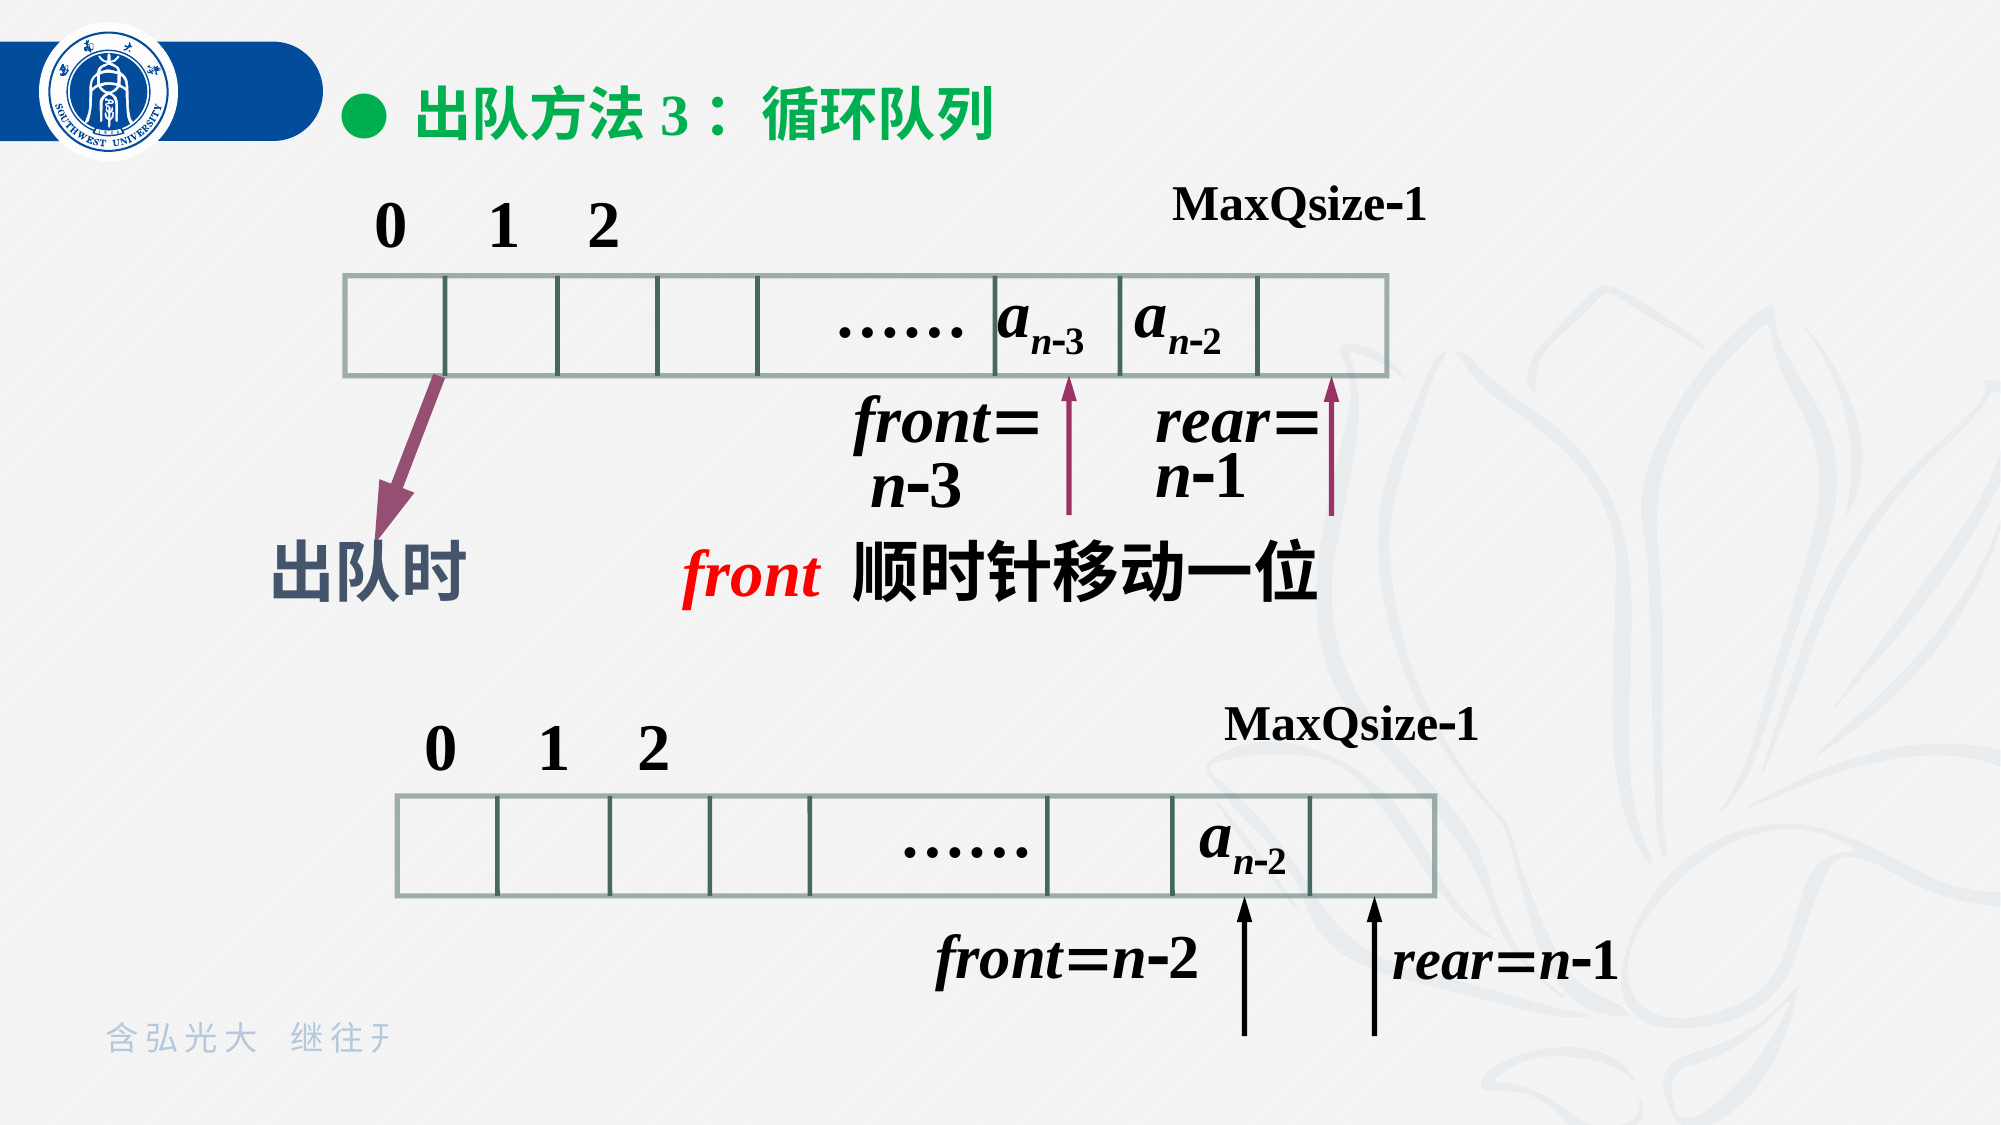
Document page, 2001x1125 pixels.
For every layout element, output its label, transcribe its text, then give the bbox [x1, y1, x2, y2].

text_box 出队时 front 顺时针移动一位 [268, 529, 1379, 610]
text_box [397, 683, 1648, 1034]
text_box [344, 163, 1484, 520]
text_box [215, 45, 1633, 1056]
text_box ● 出队方法3：循环队列 [325, 59, 1010, 155]
text_box [375, 520, 388, 529]
